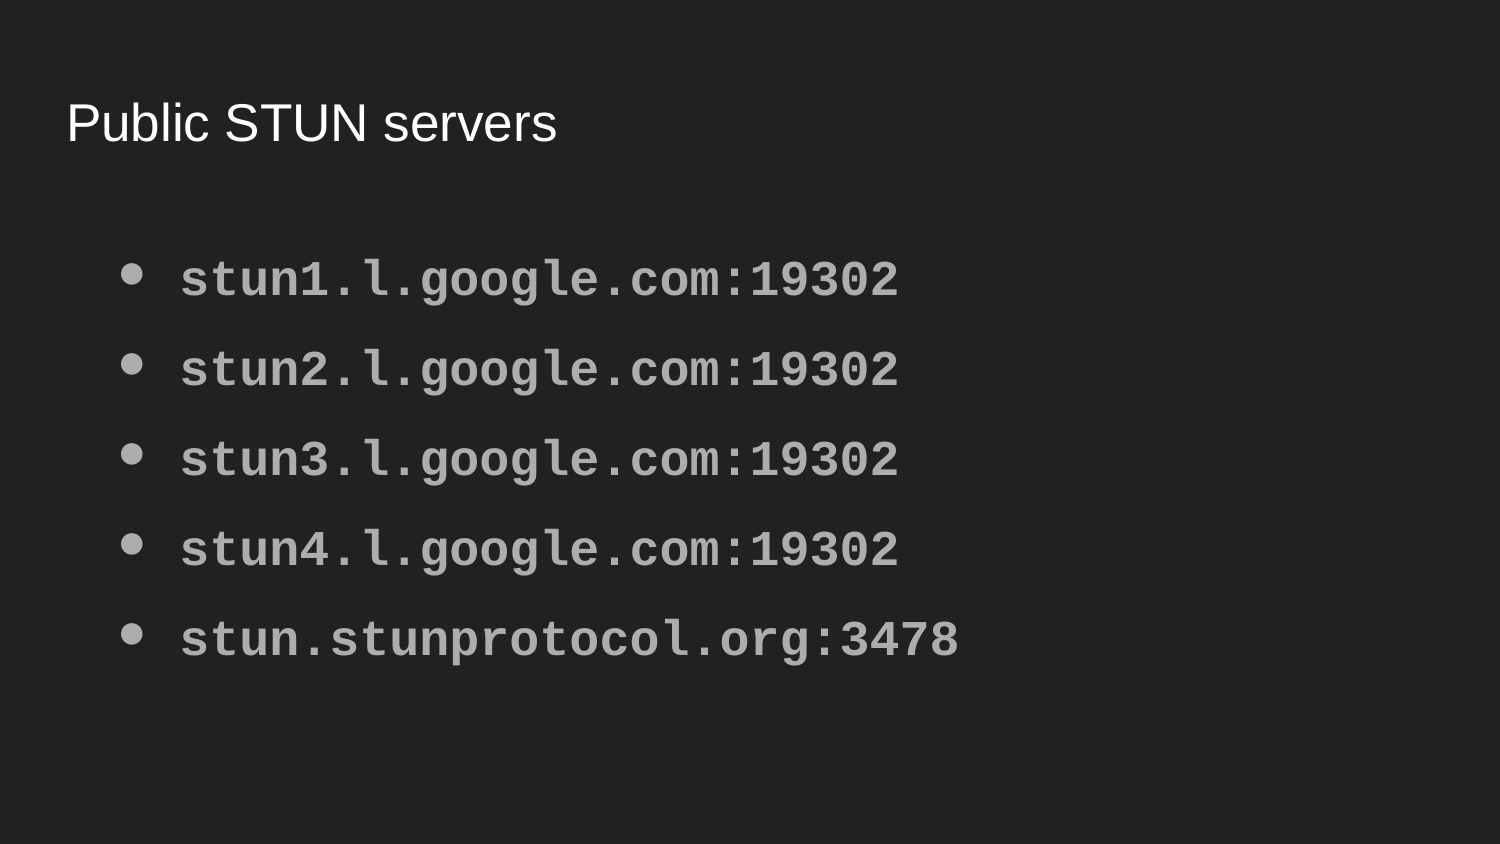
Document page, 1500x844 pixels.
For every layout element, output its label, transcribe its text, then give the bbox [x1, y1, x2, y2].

title Public STUN servers [51, 72, 1449, 167]
text_box stun1.l.google.com:19302 stun2.l.google.com:19302 stun3.l.google.com:19302 stun4.l.google.com:19302 stun.stunprotocol.org:3478 [89, 200, 1430, 823]
